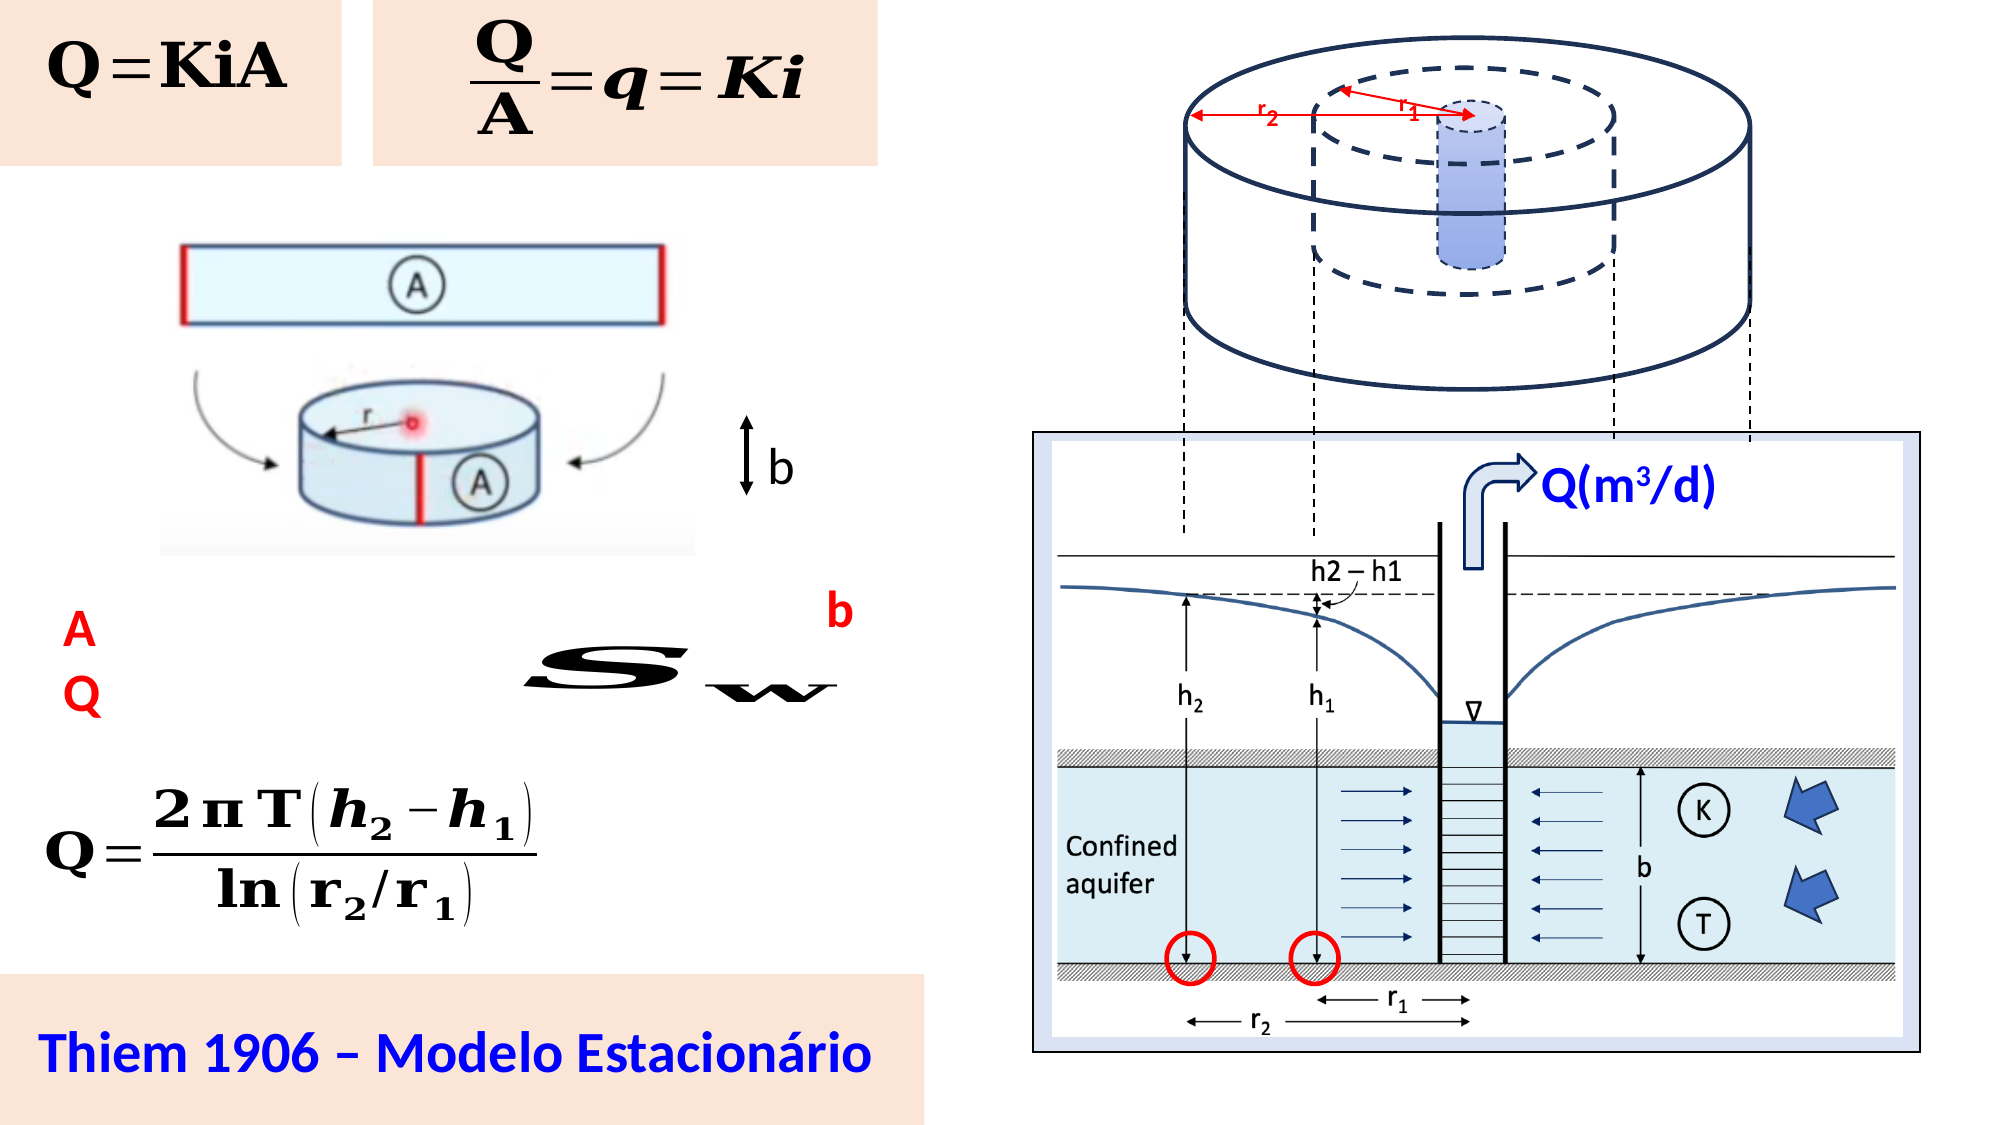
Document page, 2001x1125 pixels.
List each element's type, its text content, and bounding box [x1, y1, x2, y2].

text_box [0, 0, 342, 166]
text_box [1032, 432, 1920, 1053]
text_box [160, 223, 811, 557]
text_box Thiem 1906 – Modelo Estacionário [0, 974, 925, 1125]
text_box [373, 0, 878, 166]
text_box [1183, 37, 1750, 538]
